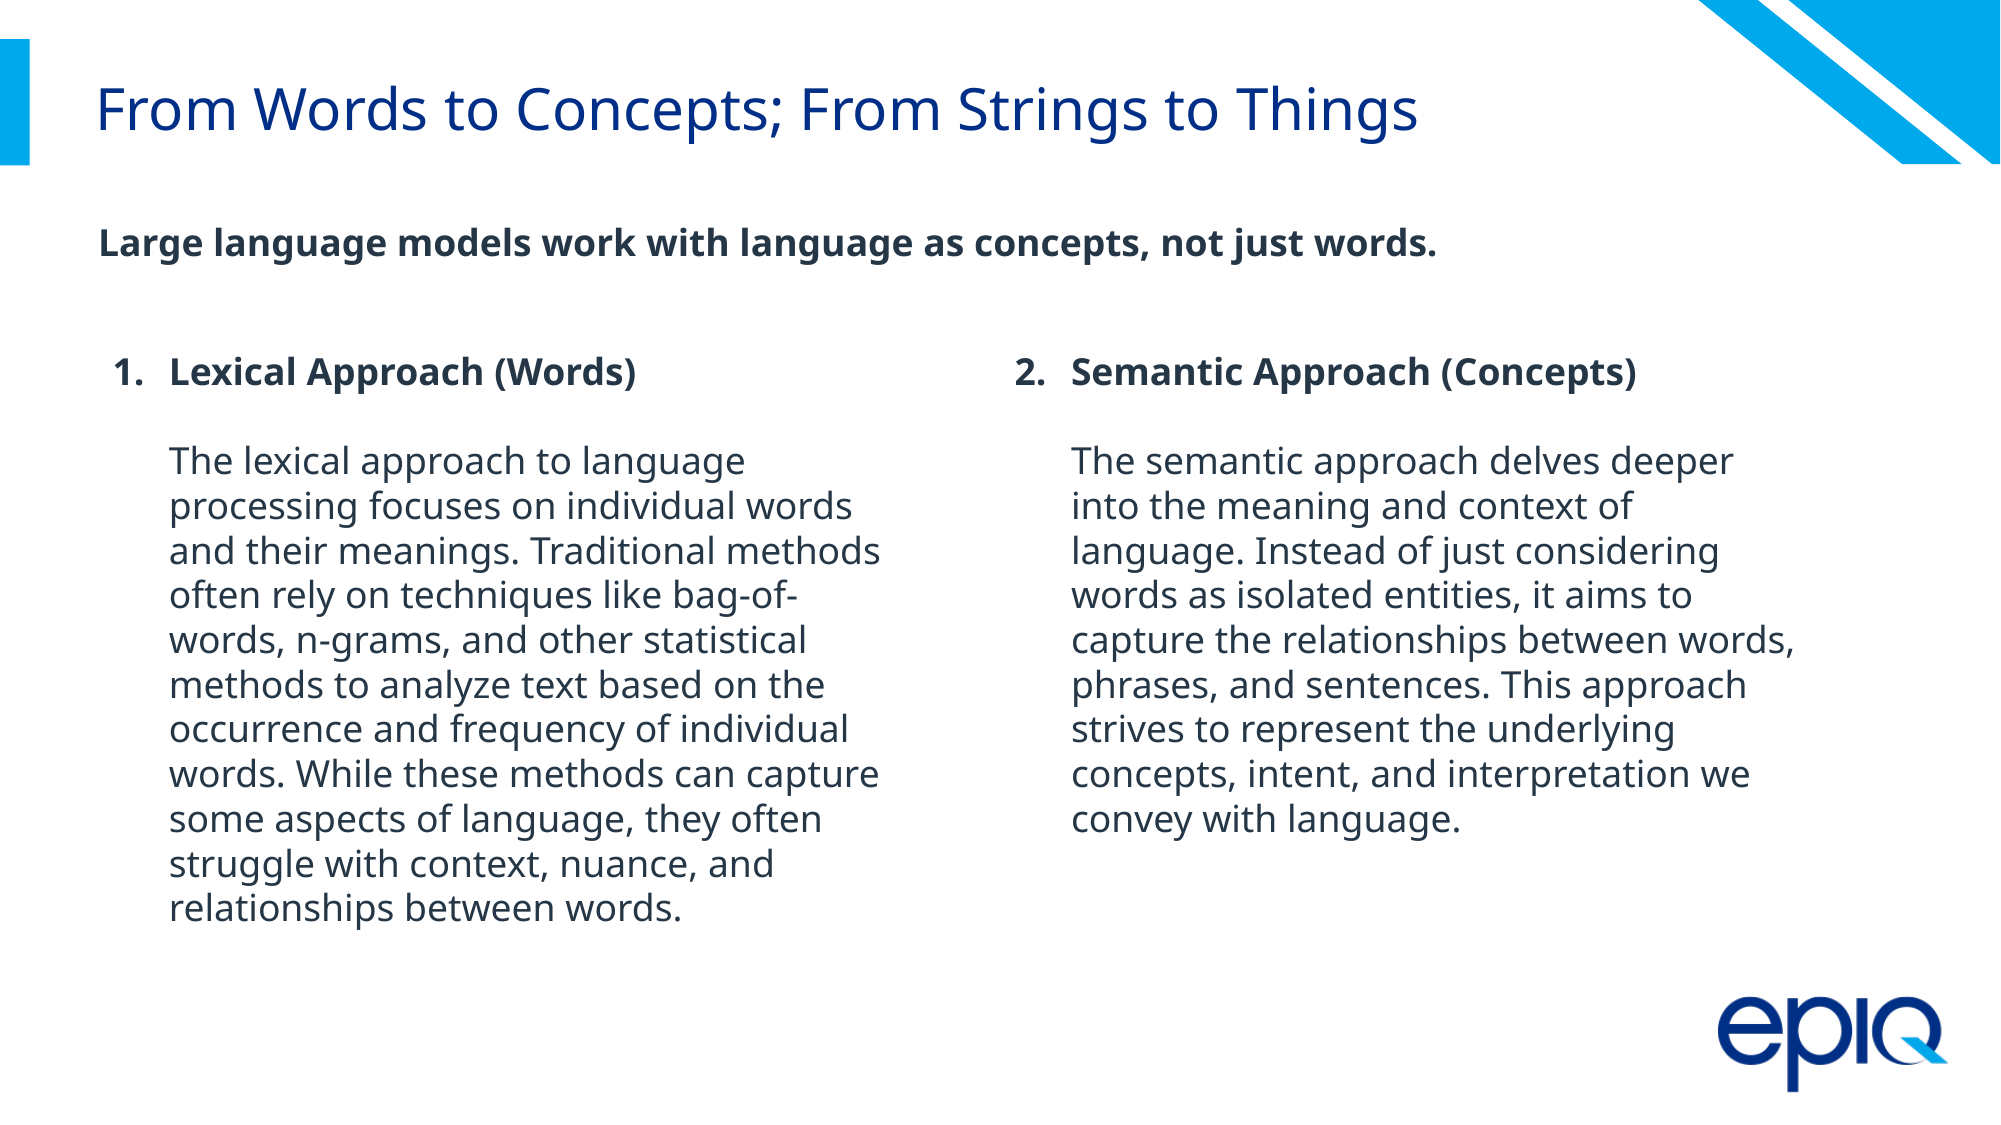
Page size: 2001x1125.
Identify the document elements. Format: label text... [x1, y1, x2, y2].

list Large language models work with language as concepts, not just words. [98, 218, 1843, 294]
text_box Lexical Approach (Words) The lexical approach to language processing focuses on individual words and their meanings. Traditional methods often rely on techniques like bag-of-words, n-grams, and other statistical methods to analyze text based on the occurrence and frequency of individual words. While these methods can capture some aspects of language, they often struggle with context, nuance, and relationships between words. [97, 295, 923, 937]
title From Words to Concepts; From Strings to Things [95, 72, 1843, 185]
text_box Semantic Approach (Concepts) The semantic approach delves deeper into the meaning and context of language. Instead of just considering words as isolated entities, it aims to capture the relationships between words, phrases, and sentences. This approach strives to represent the underlying concepts, intent, and interpretation we convey with language. [999, 295, 1825, 848]
picture [1717, 995, 1951, 1094]
